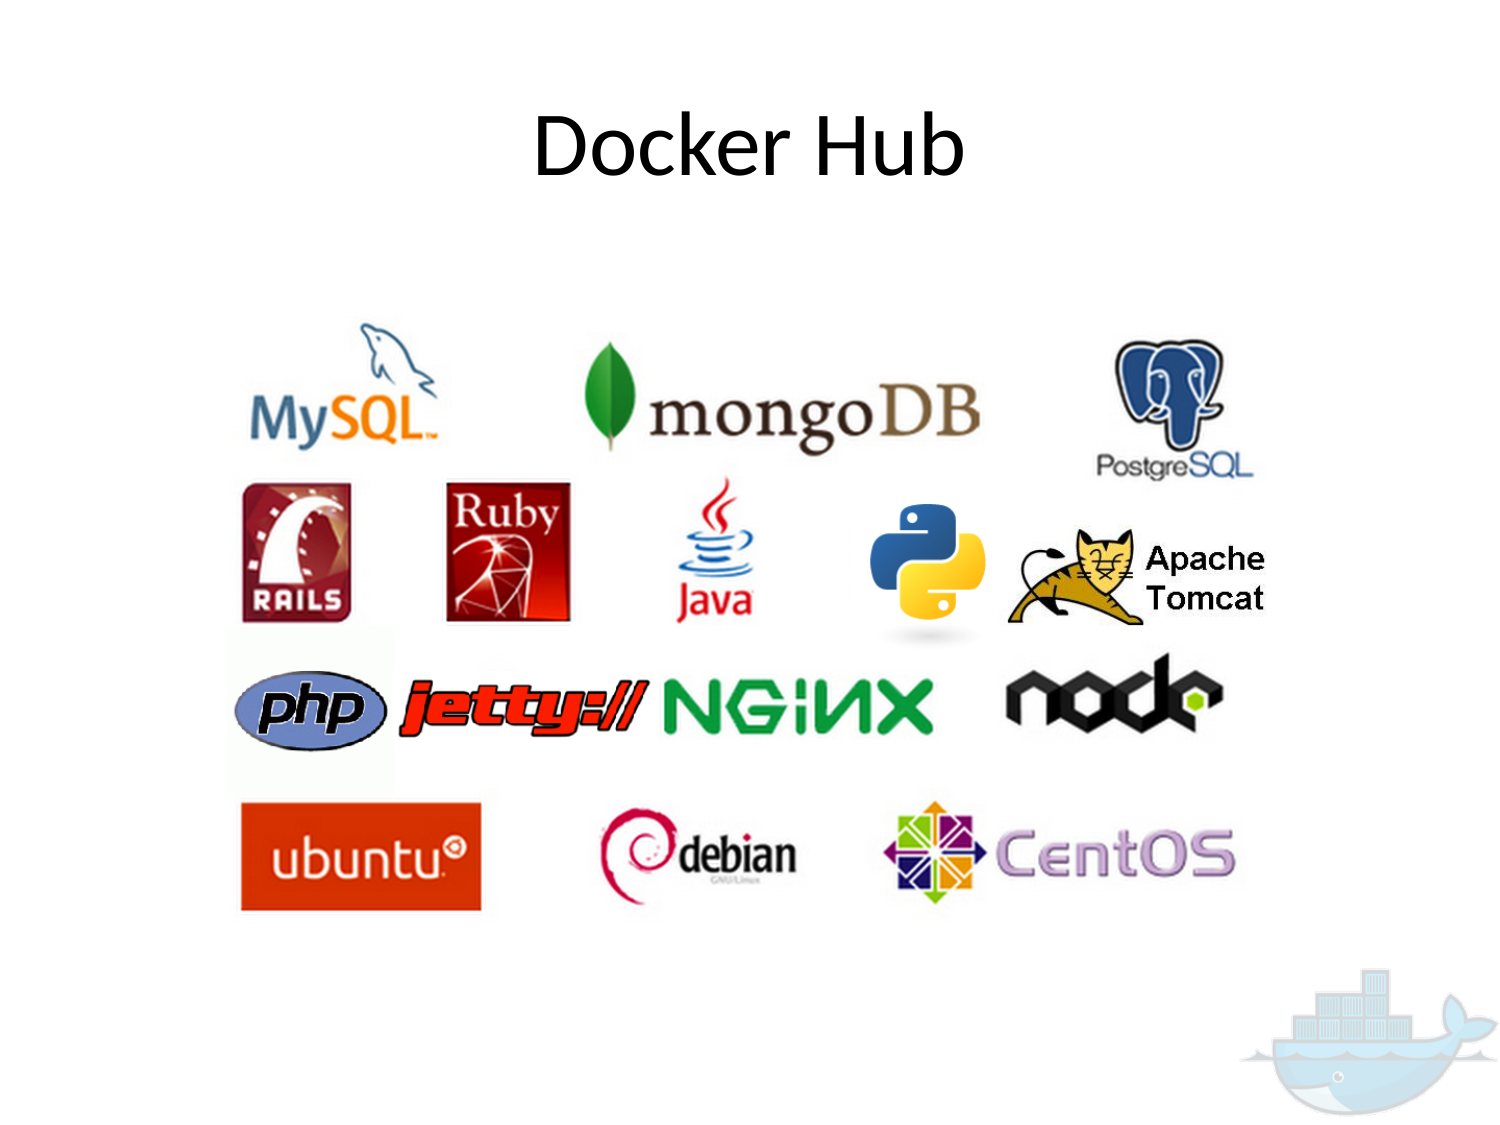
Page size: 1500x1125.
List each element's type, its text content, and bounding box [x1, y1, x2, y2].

title Docker Hub [75, 45, 1425, 233]
picture [1238, 963, 1500, 1117]
picture [217, 308, 1283, 935]
